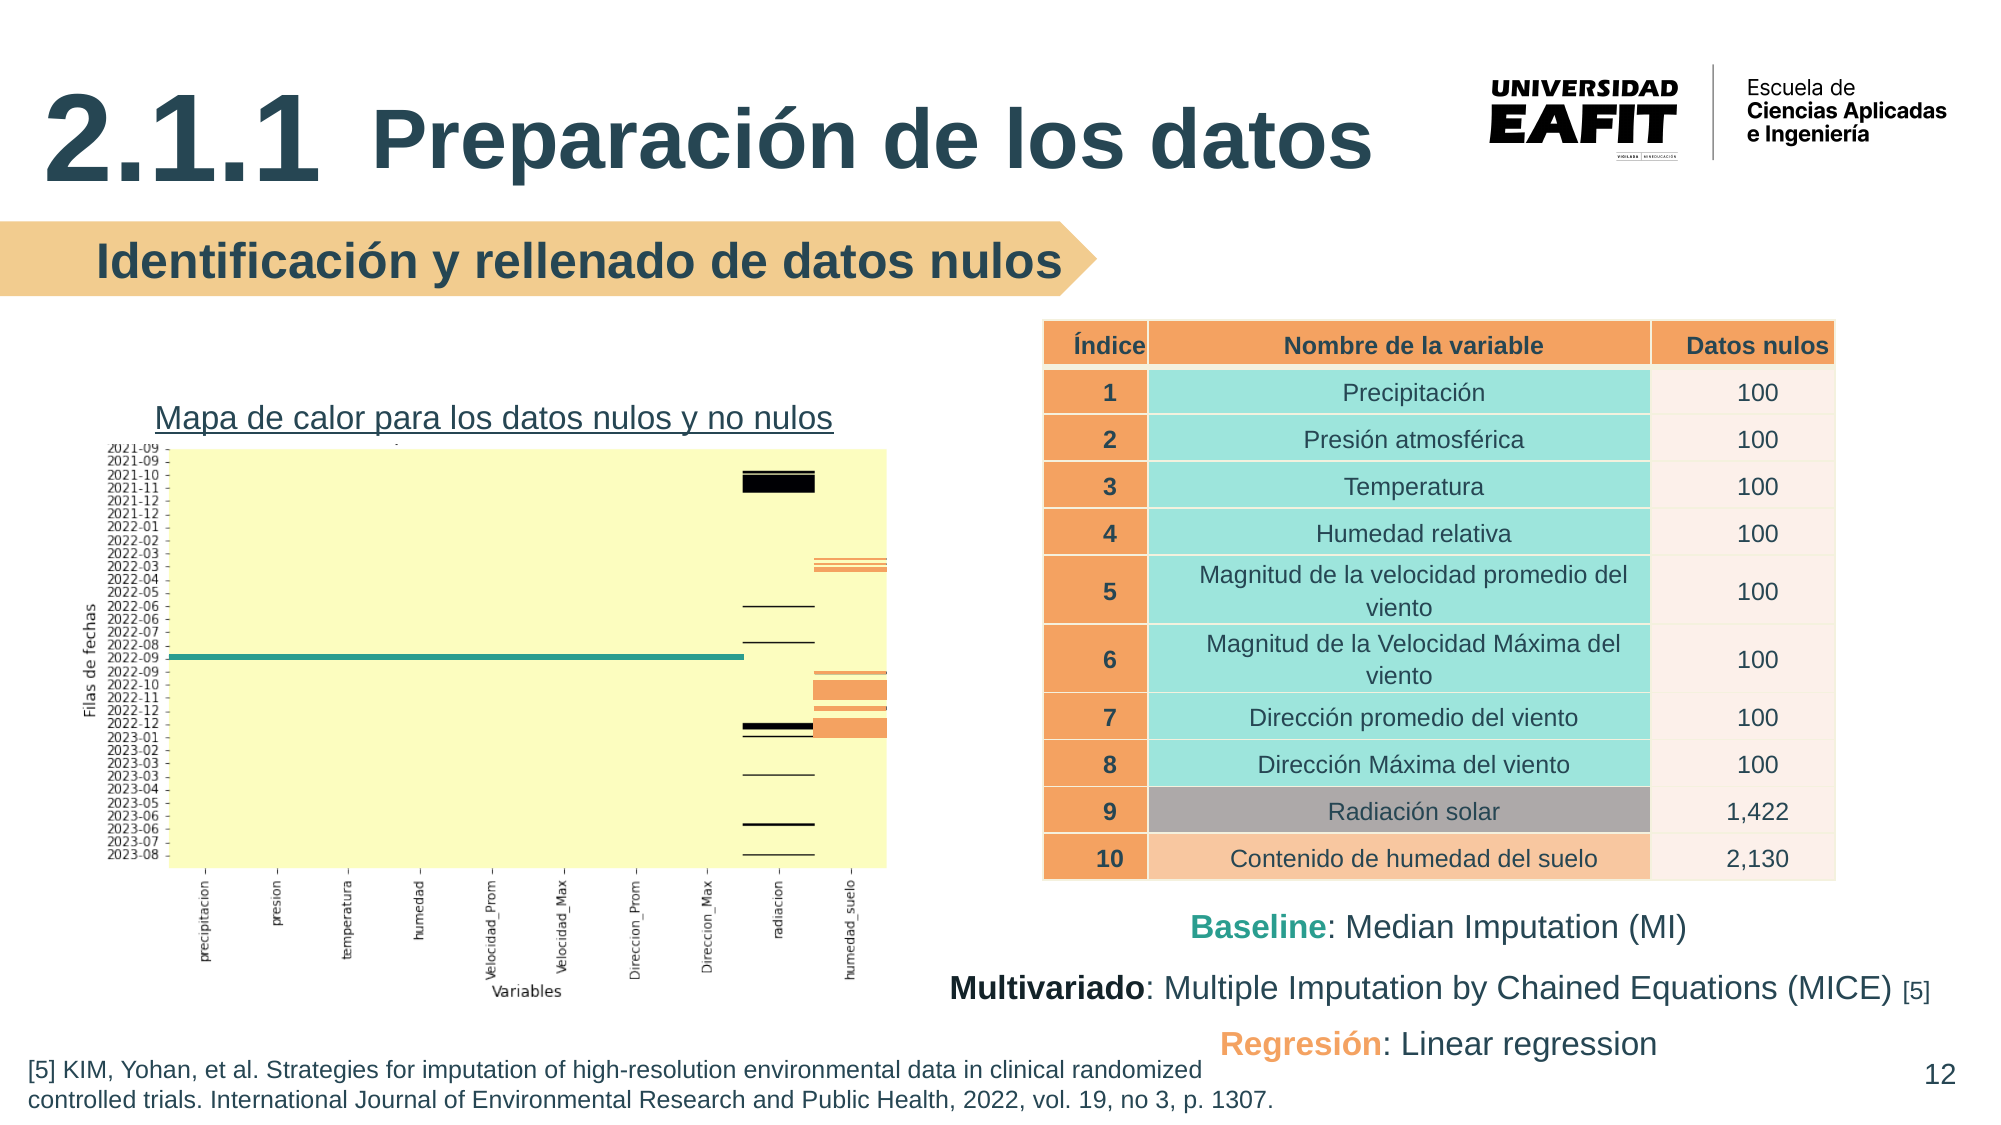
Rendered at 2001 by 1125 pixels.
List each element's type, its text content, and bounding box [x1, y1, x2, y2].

table_cell Dirección Máxima del viento [1149, 740, 1650, 786]
table_cell 100 [1652, 370, 1834, 413]
table_cell 2,130 [1652, 834, 1834, 879]
table_cell 8 [1044, 740, 1147, 786]
table_cell 7 [1044, 693, 1147, 739]
table_cell Dirección promedio del viento [1149, 693, 1650, 739]
table_cell 10 [1044, 834, 1147, 879]
table_cell Temperatura [1149, 462, 1650, 507]
table_cell Presión atmosférica [1149, 415, 1650, 460]
table_cell Contenido de humedad del suelo [1149, 834, 1650, 879]
table_cell Magnitud de la velocidad promedio del viento [1149, 556, 1650, 623]
table_cell 4 [1044, 509, 1147, 554]
picture [75, 417, 896, 1010]
text_box Baseline: Median Imputation (MI) [1108, 898, 1770, 953]
slide_number 12 [1521, 1042, 1972, 1103]
table_header Índice [1044, 321, 1147, 364]
table_cell 100 [1652, 556, 1834, 623]
table_cell 100 [1652, 415, 1834, 460]
table_cell 2 [1044, 415, 1147, 460]
text_box Mapa de calor para los datos nulos y no nulos [31, 389, 957, 444]
picture [1430, 33, 2000, 192]
table_cell 1 [1044, 370, 1147, 413]
table_cell Magnitud de la Velocidad Máxima del viento [1149, 625, 1650, 692]
table_cell 100 [1652, 625, 1834, 692]
text_box Multivariado: Multiple Imputation by Chained Equations (MICE) [5] [933, 958, 1954, 1014]
text_box Identificación y rellenado de datos nulos [0, 221, 1098, 297]
table_cell 9 [1044, 787, 1147, 832]
table_cell 100 [1652, 509, 1834, 554]
text_box [5] KIM, Yohan, et al. Strategies for imputation of high-resolution environmental data in clinical randomized controlled trials. International Journal of Environmental Research and Public Health, 2022, vol. 19, no 3, p. 1307. [13, 1046, 1299, 1122]
list 2.1.1 [28, 42, 357, 221]
table_cell 100 [1652, 462, 1834, 507]
table_cell Humedad relativa [1149, 509, 1650, 554]
table_cell 100 [1652, 740, 1834, 786]
table_cell Precipitación [1149, 370, 1650, 413]
table_cell 3 [1044, 462, 1147, 507]
text_box Regresión: Linear regression [1108, 1014, 1770, 1070]
table_cell Radiación solar [1149, 787, 1650, 832]
table_cell 5 [1044, 556, 1147, 623]
table_cell 1,422 [1652, 787, 1834, 832]
table_cell 100 [1652, 693, 1834, 739]
table_header Nombre de la variable [1149, 321, 1650, 364]
title Preparación de los datos [357, 83, 1423, 199]
table_cell 6 [1044, 625, 1147, 692]
table_header Datos nulos [1652, 321, 1834, 364]
